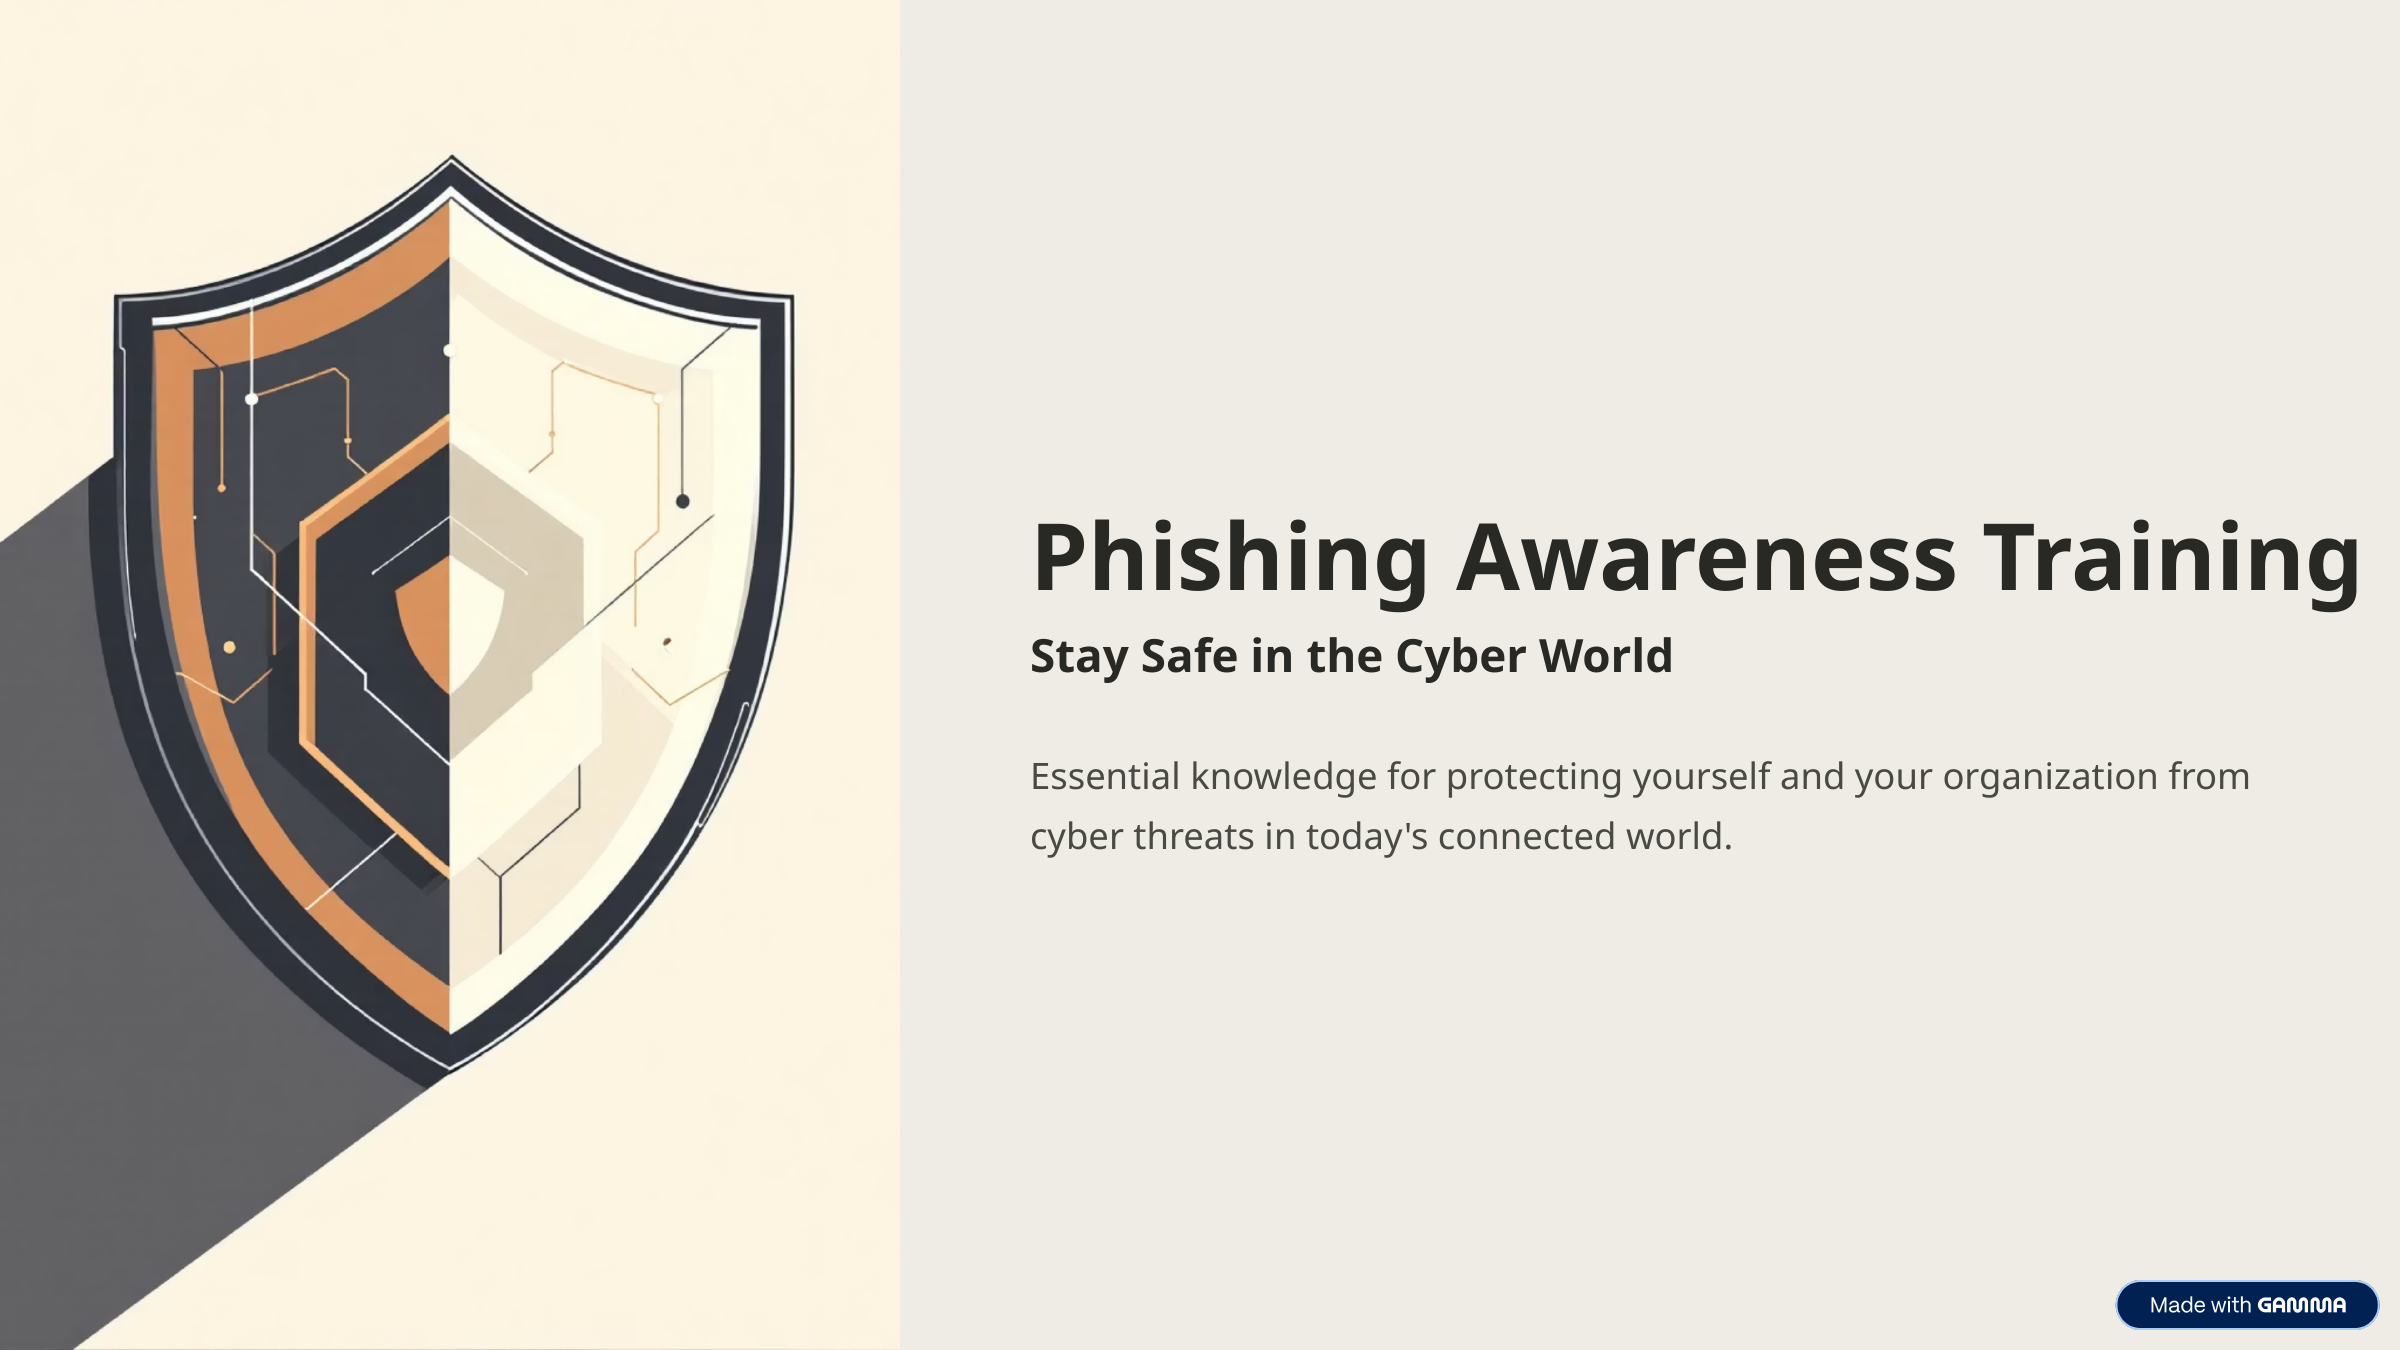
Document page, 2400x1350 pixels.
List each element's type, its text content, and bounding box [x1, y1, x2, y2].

text_box Essential knowledge for protecting yourself and your organization from cyber threats in today's connected world. [1030, 737, 2270, 857]
picture [2106, 1271, 2389, 1339]
text_box Stay Safe in the Cyber World [1030, 624, 1624, 683]
picture [0, 0, 900, 1350]
text_box Phishing Awareness Training [1030, 492, 2220, 610]
